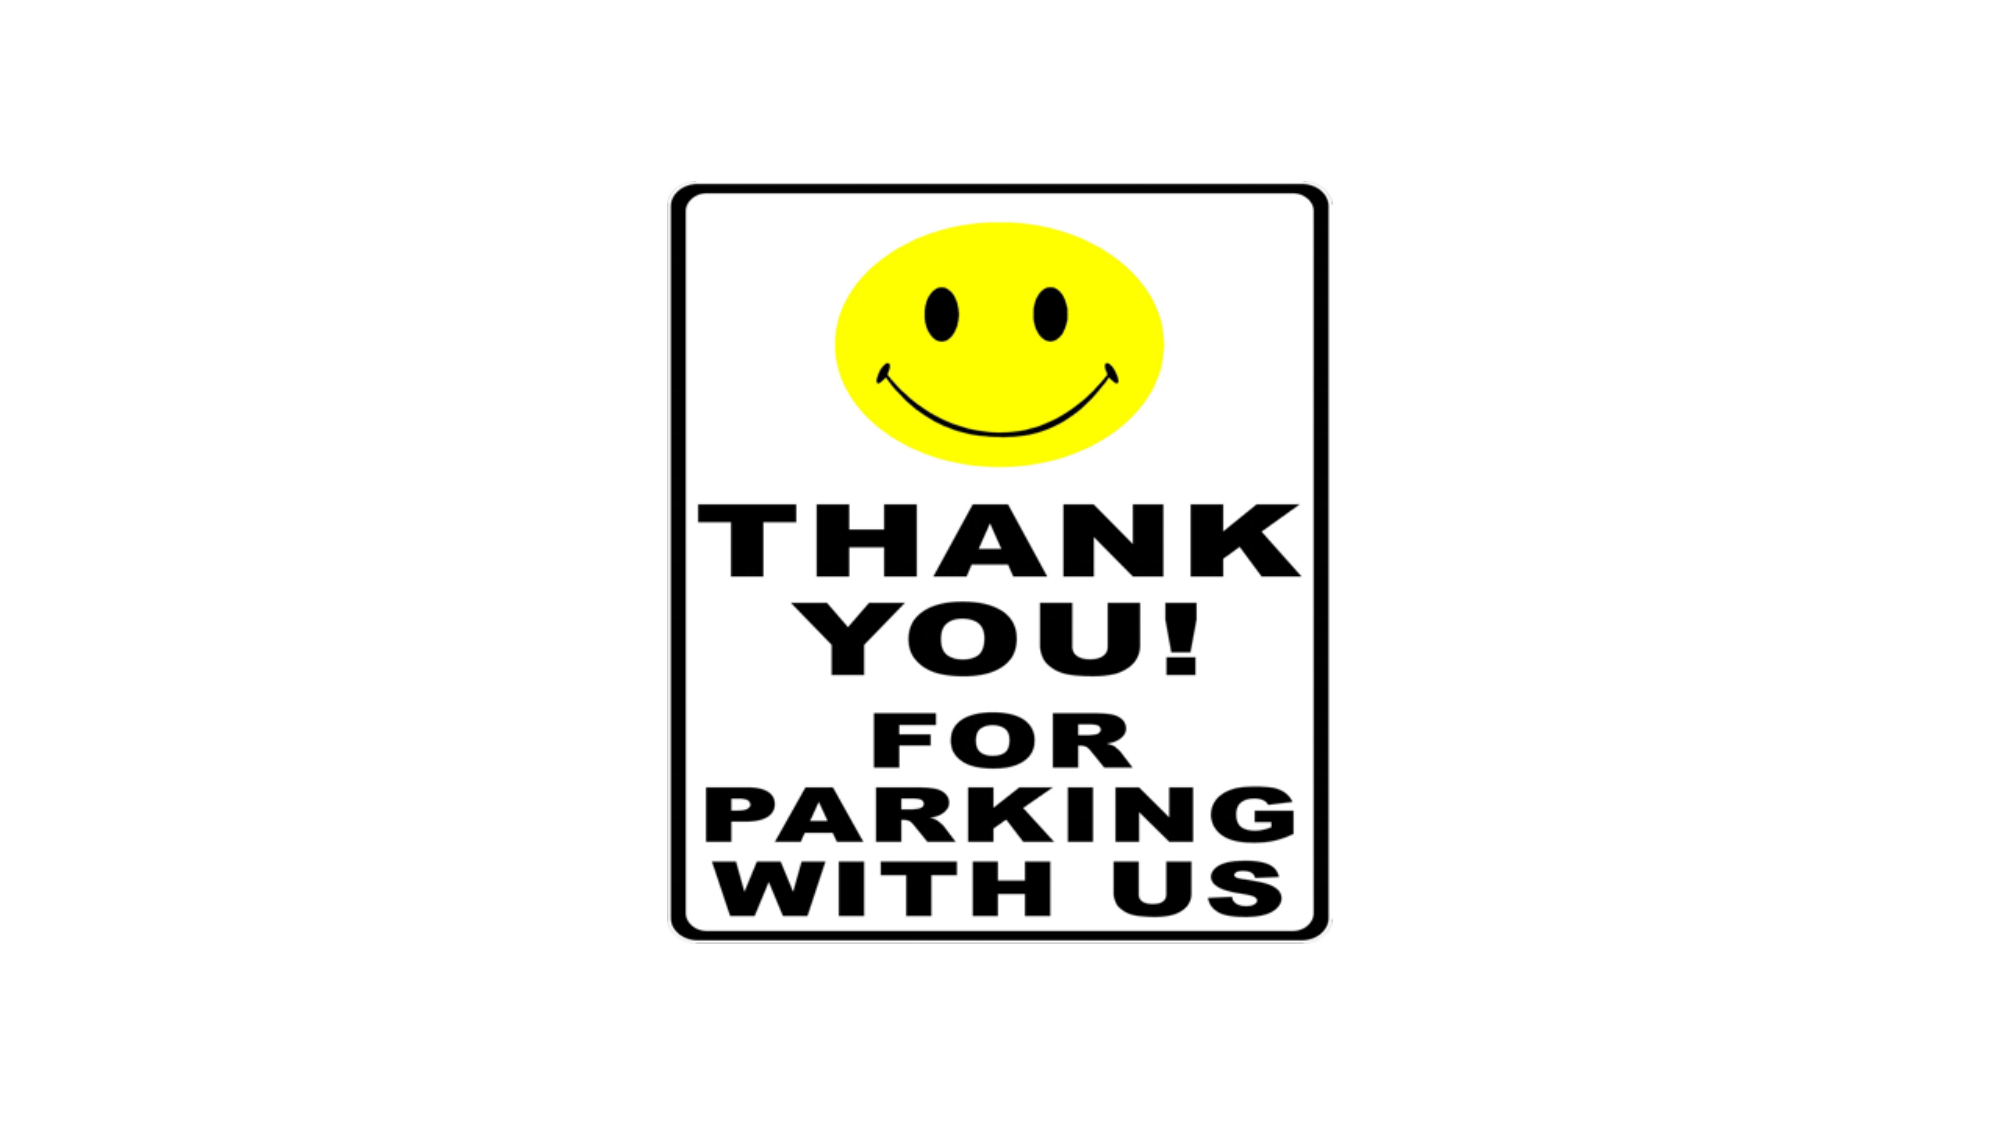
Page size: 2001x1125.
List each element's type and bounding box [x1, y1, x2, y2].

picture [666, 180, 1334, 944]
